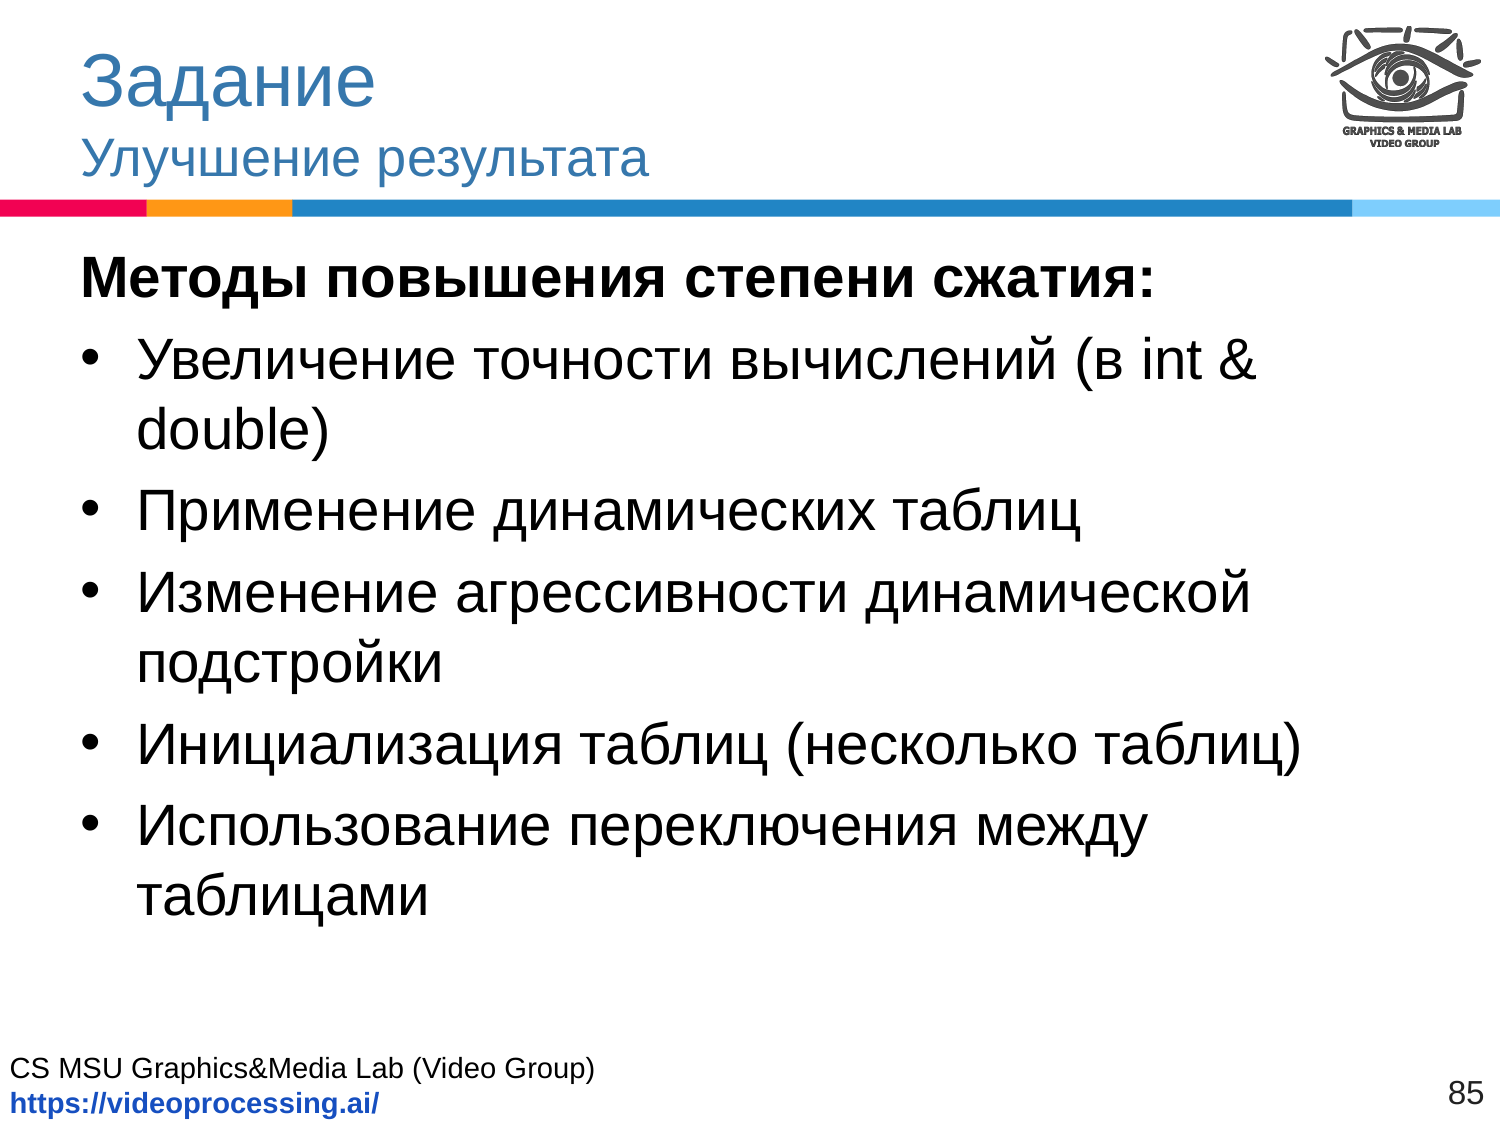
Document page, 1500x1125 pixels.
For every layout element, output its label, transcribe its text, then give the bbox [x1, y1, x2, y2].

title Задание Улучшение результата [64, 6, 1316, 195]
list Методы повышения степени сжатия: Увеличение точности вычислений (в int & double) Применение динамических таблиц Изменение агрессивности динамической подстройки Инициализация таблиц (несколько таблиц) Использование переключения между таблицами [64, 231, 1436, 1000]
picture [1325, 26, 1481, 147]
slide_number 85 [1403, 1064, 1500, 1116]
